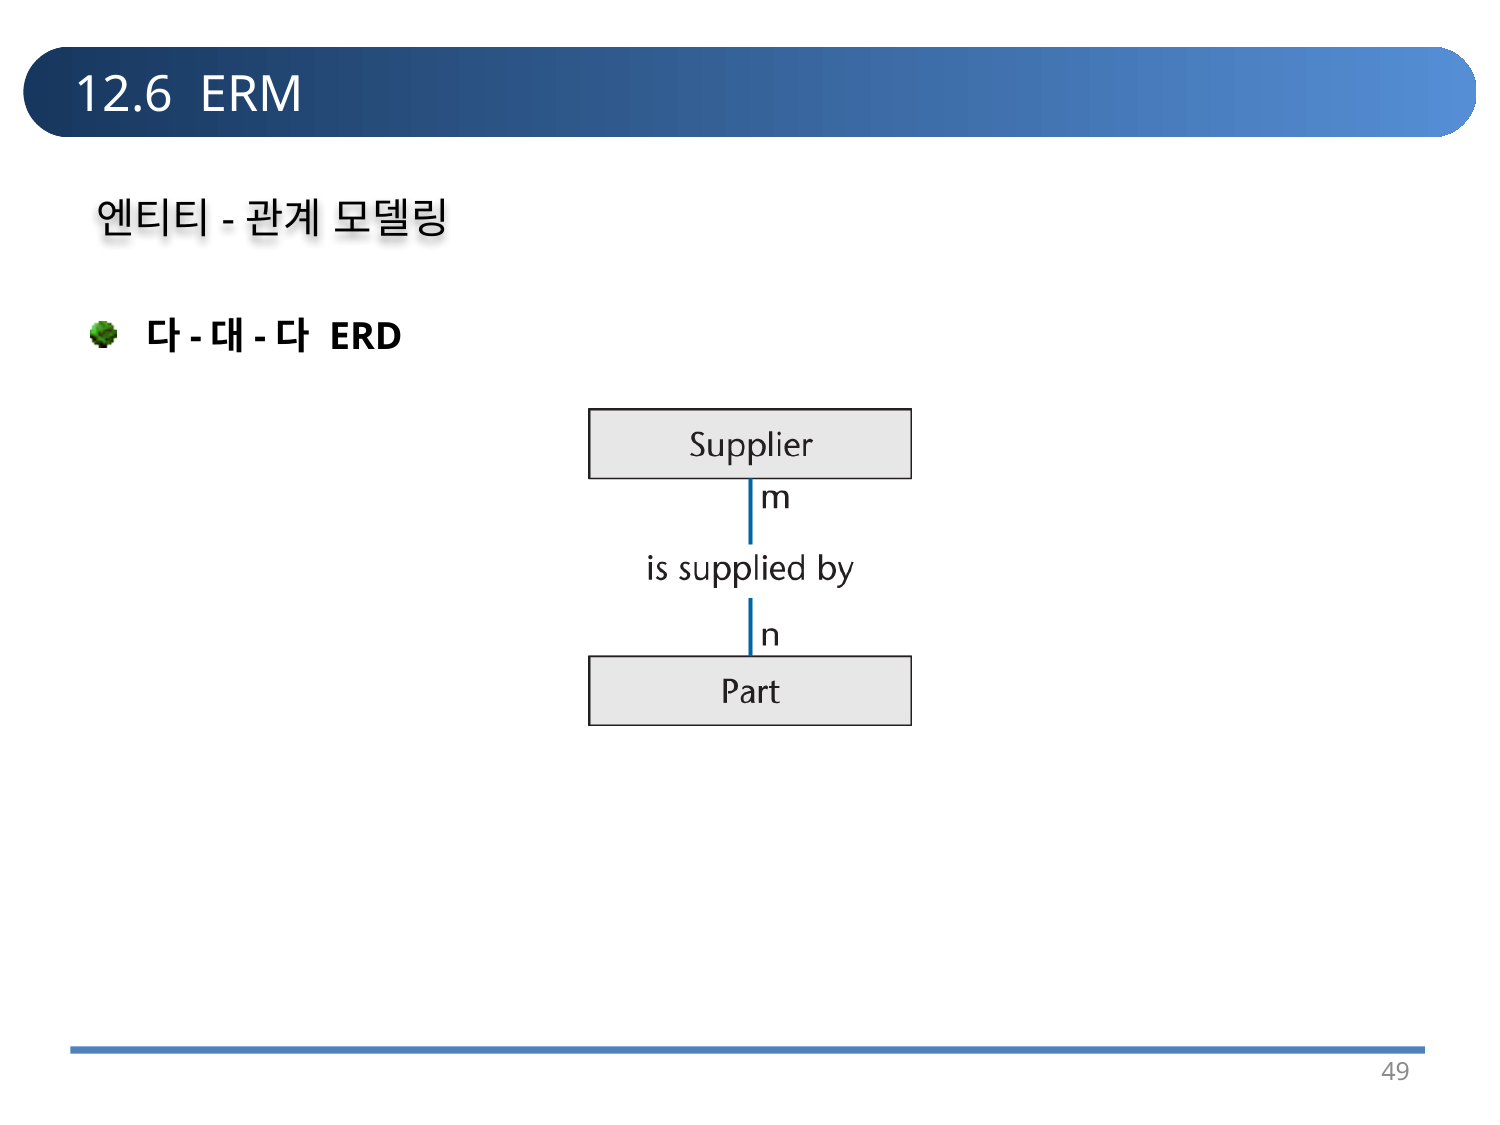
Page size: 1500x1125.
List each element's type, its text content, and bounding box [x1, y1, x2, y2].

picture [588, 408, 912, 727]
title 12.6 ERM [59, 56, 1410, 126]
picture [90, 321, 117, 348]
slide_number 49 [1074, 1042, 1425, 1103]
list 엔티티-관계 모델링 [60, 180, 485, 255]
list 다-대-다 ERD [74, 290, 1471, 1006]
